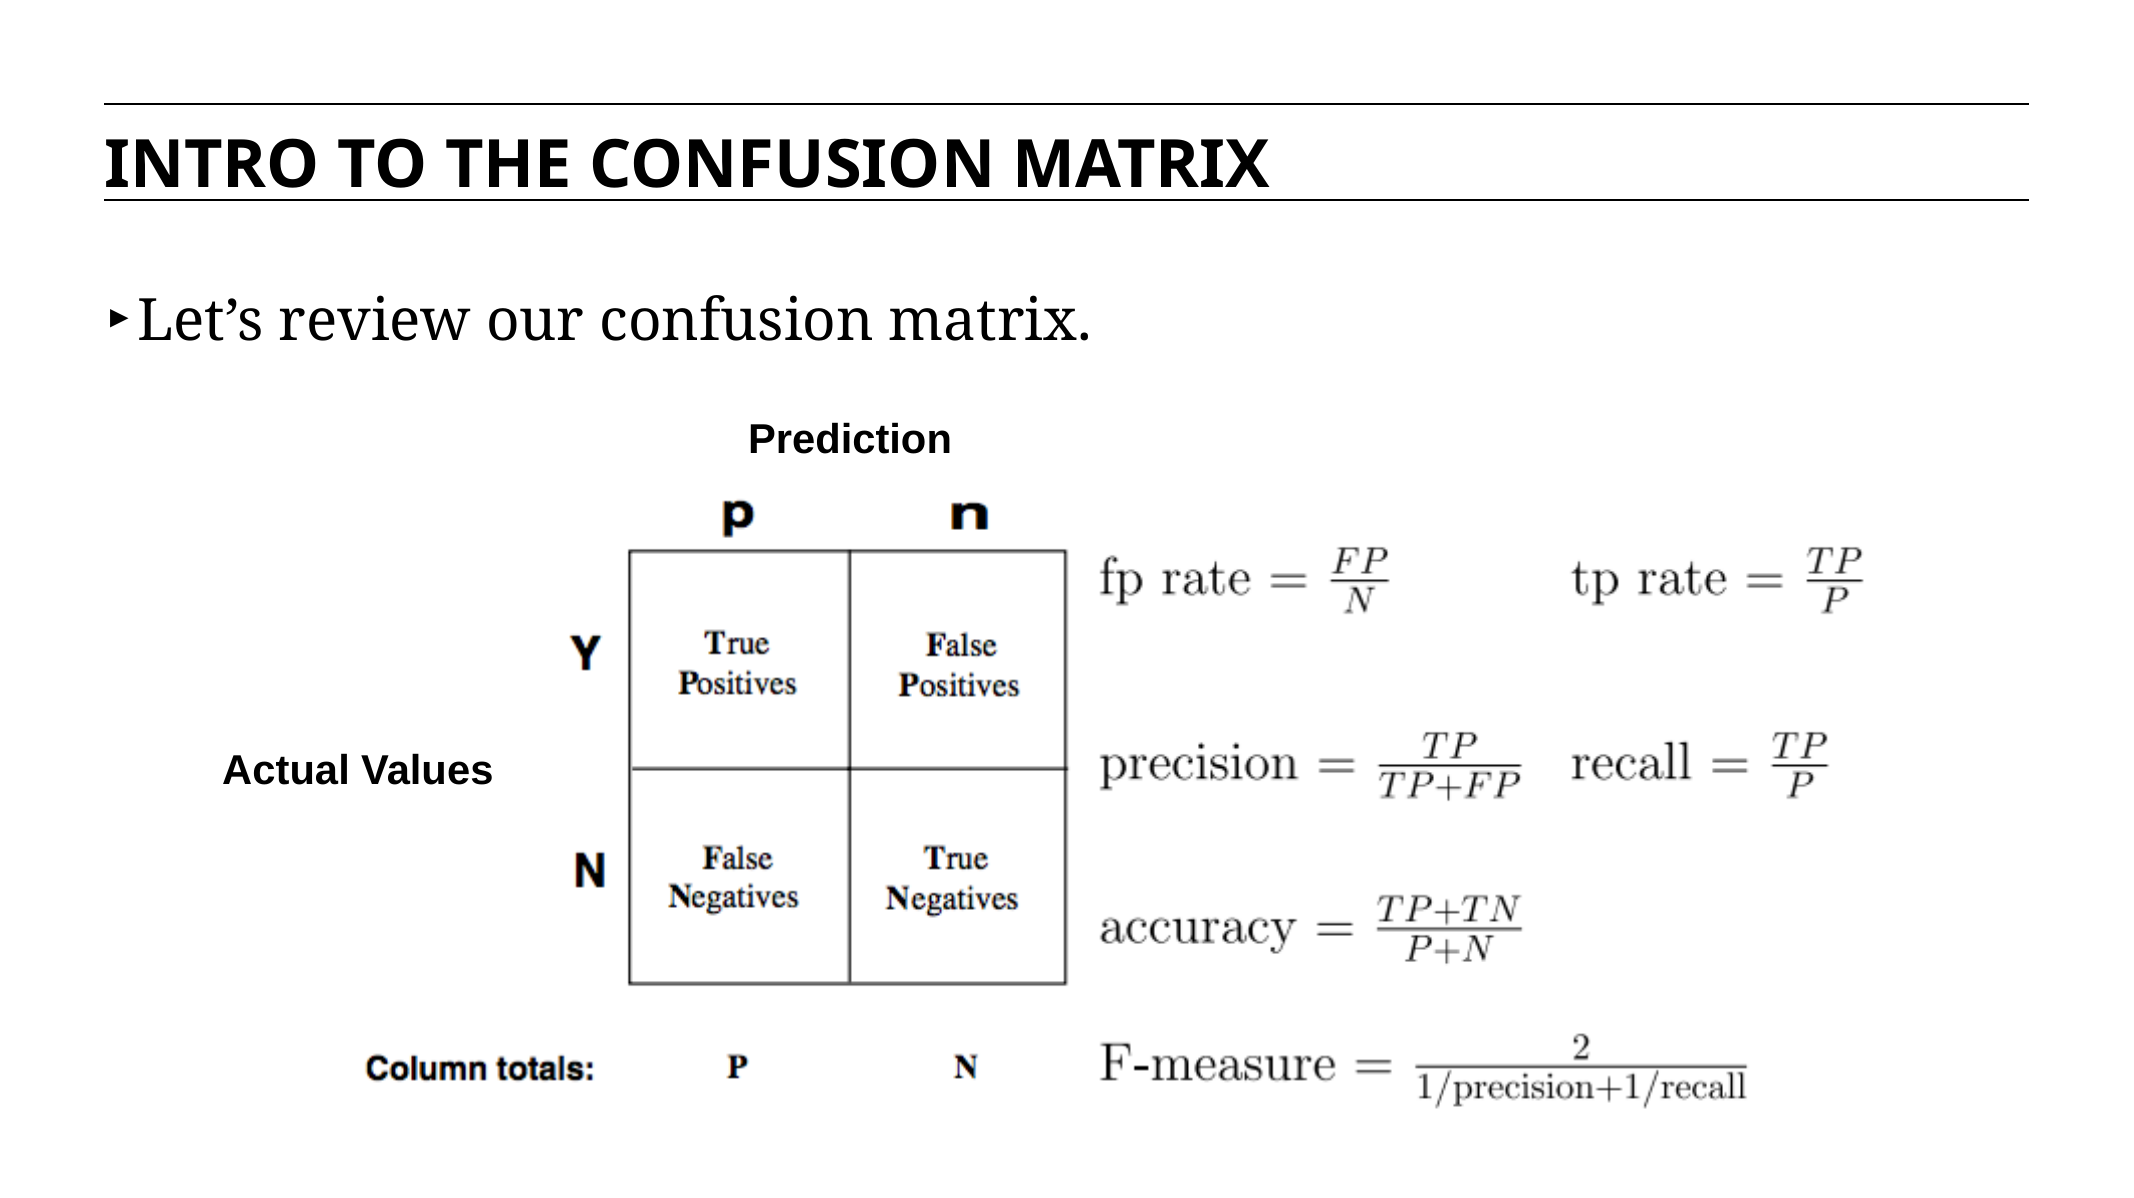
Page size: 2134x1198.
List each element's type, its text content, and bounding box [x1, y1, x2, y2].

text_box INTRO TO THE CONFUSION MATRIX [104, 120, 2030, 192]
picture [155, 377, 1979, 1157]
list Let’s review our confusion matrix. [104, 212, 2030, 837]
